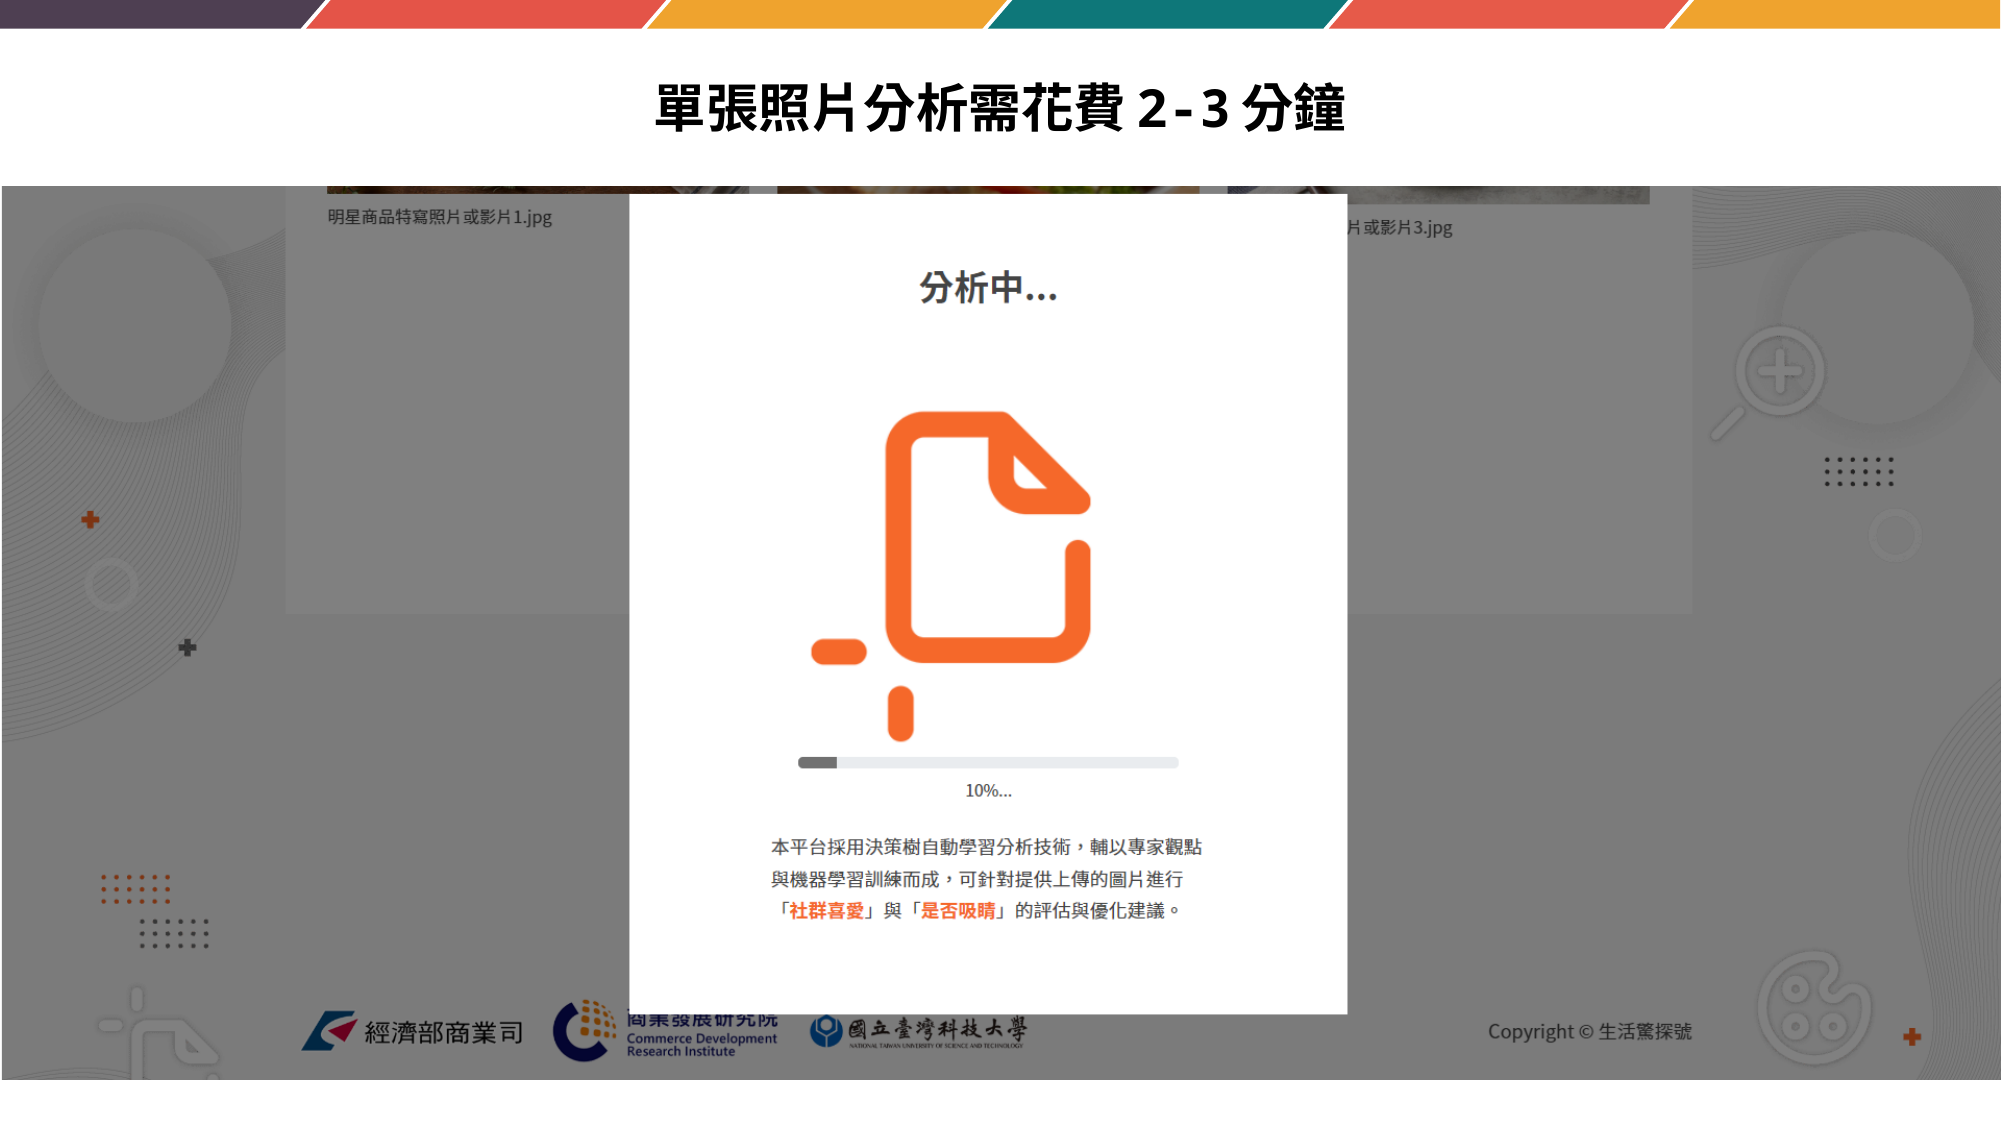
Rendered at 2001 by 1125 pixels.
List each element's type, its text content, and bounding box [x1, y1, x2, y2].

picture [1, 186, 2001, 1080]
text_box [0, 0, 2000, 1125]
text_box 單張照片分析需花費2-3分鐘 [627, 61, 1373, 152]
